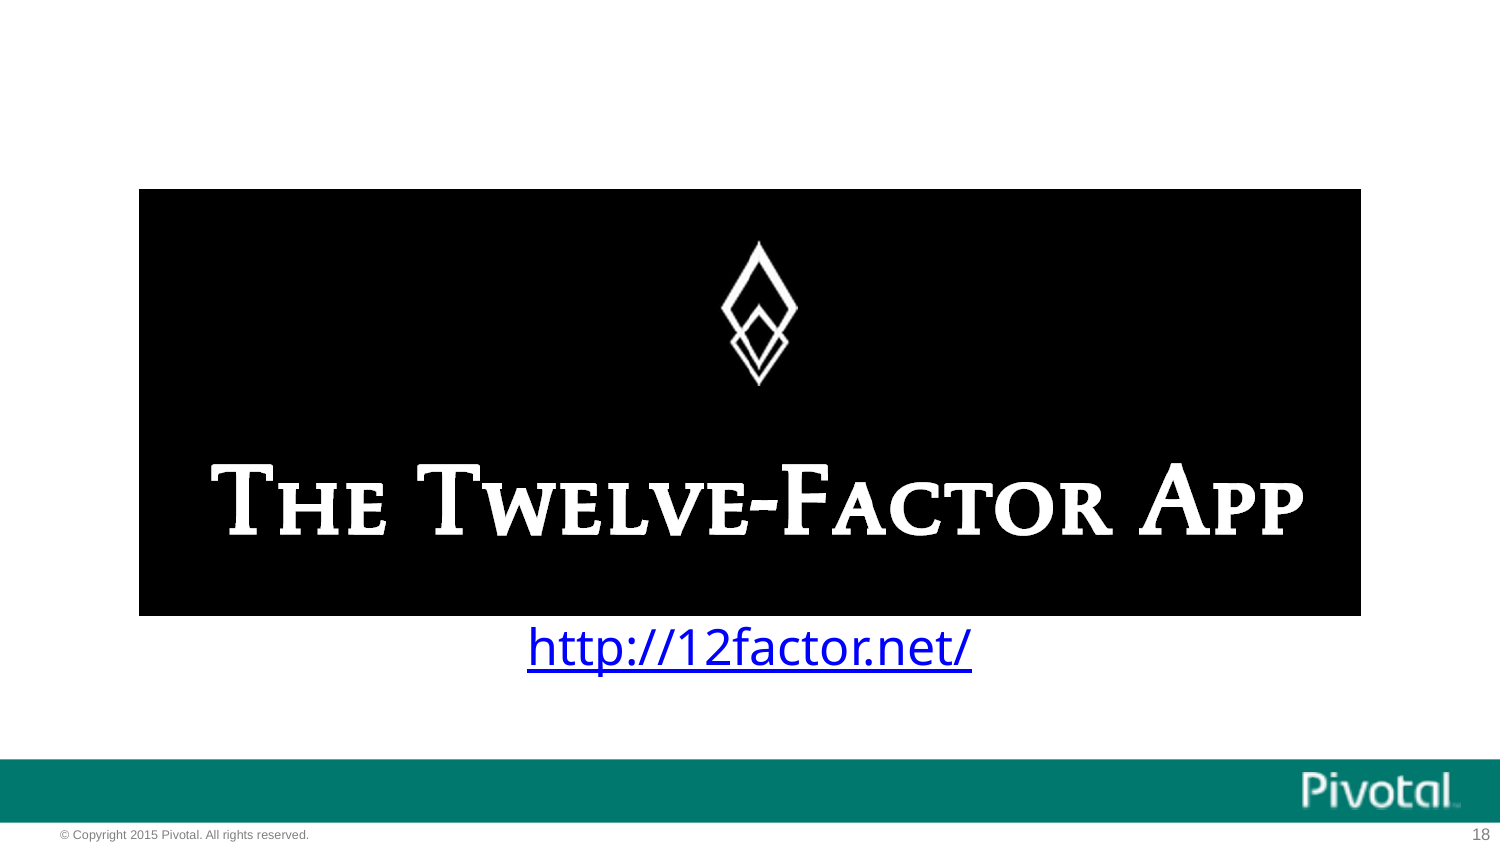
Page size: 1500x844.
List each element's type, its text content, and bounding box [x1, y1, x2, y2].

text_box http://12factor.net/ [527, 616, 973, 684]
picture [139, 189, 1361, 616]
picture [1302, 772, 1461, 810]
slide_number 18 [1402, 823, 1492, 844]
